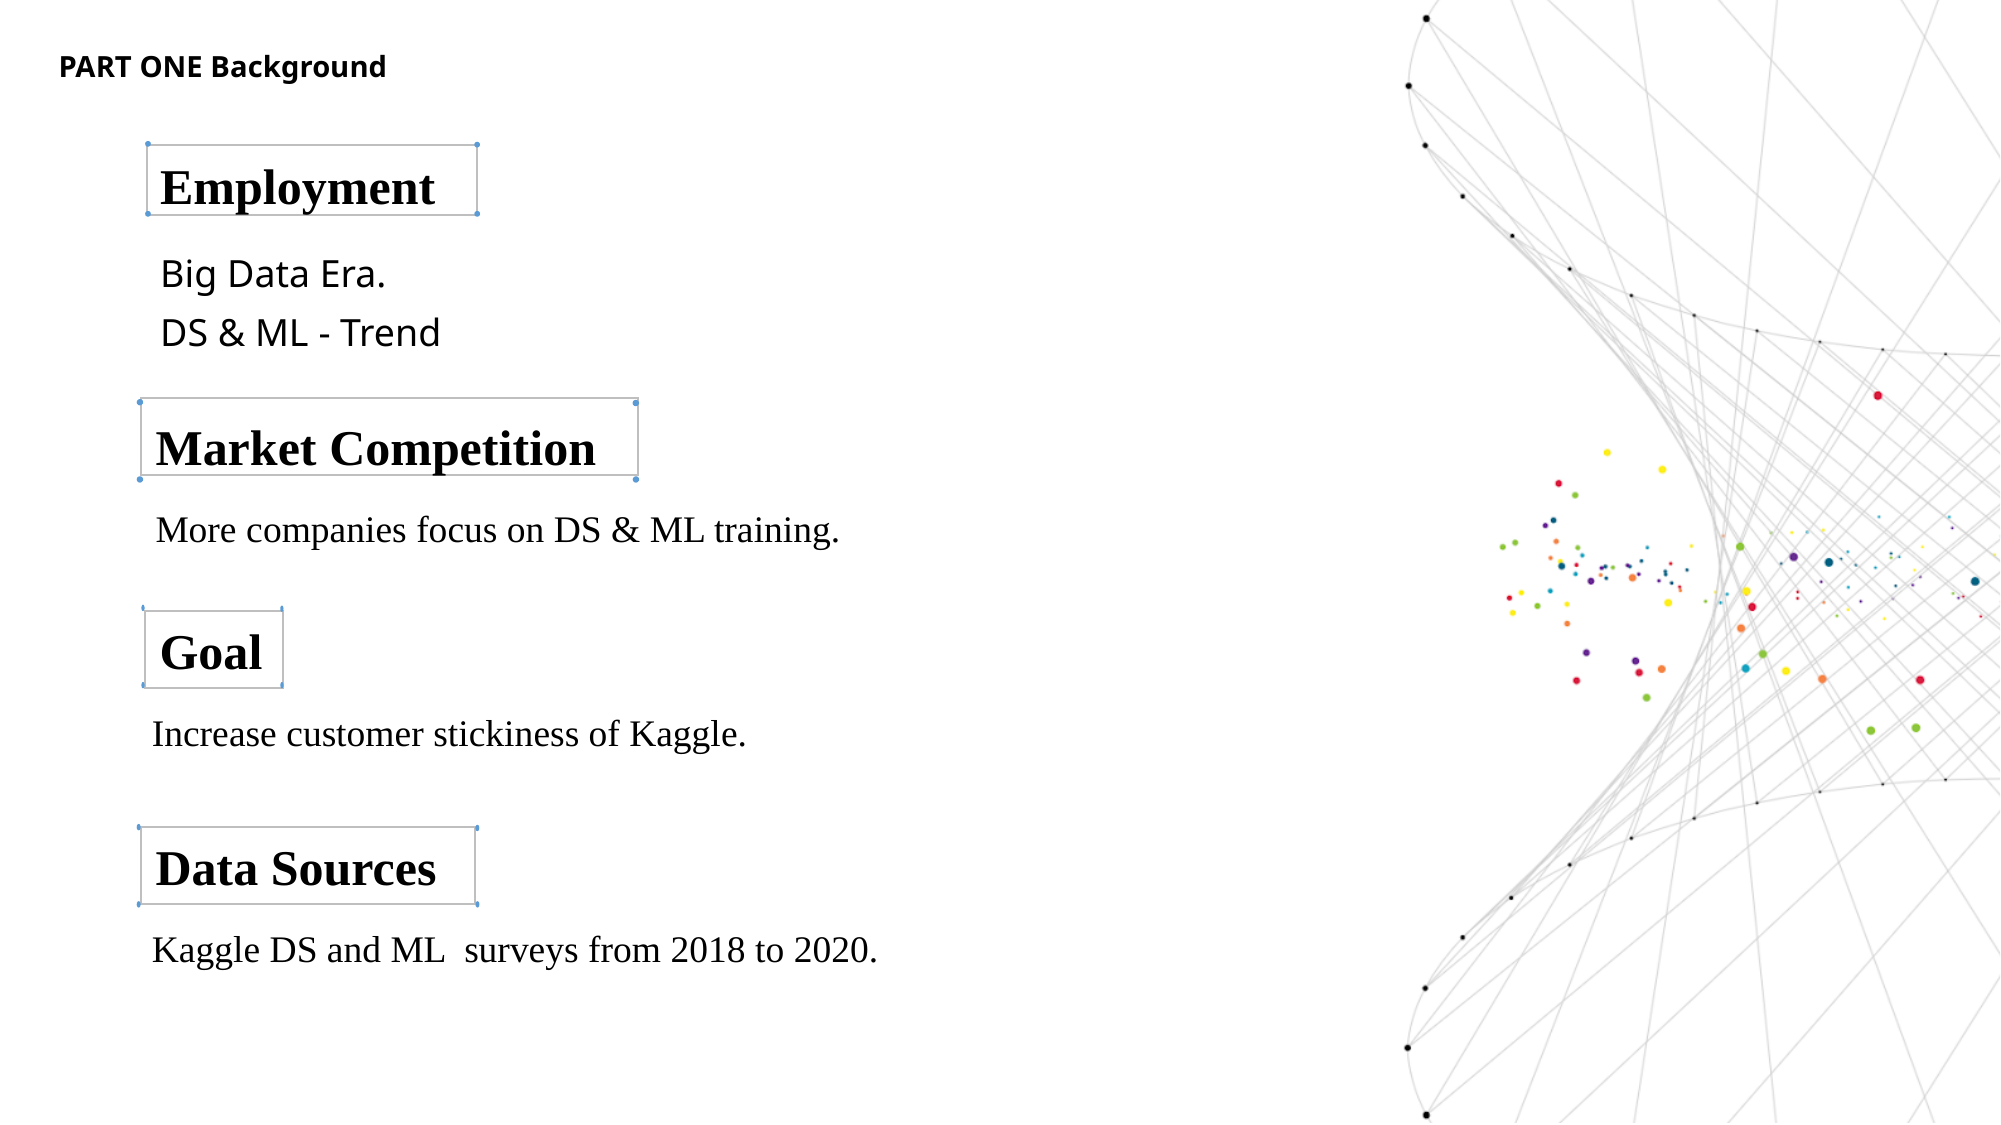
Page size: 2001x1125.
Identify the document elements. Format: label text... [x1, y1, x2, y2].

text_box Goal [144, 611, 283, 689]
text_box [632, 476, 640, 483]
text_box Kaggle DS and ML surveys from 2018 to 2020. [136, 909, 1257, 985]
text_box [136, 476, 144, 483]
text_box More companies focus on DS & ML training. [140, 483, 932, 548]
text_box Data Sources [140, 826, 476, 904]
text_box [144, 140, 481, 217]
text_box Big Data Era. DS & ML - Trend [145, 229, 608, 347]
list PART ONE Background [43, 36, 586, 100]
text_box [475, 824, 480, 832]
text_box [632, 399, 639, 407]
picture [1314, 0, 2001, 1123]
text_box Increase customer stickiness of Kaggle. [136, 689, 778, 767]
text_box Market Competition [140, 398, 639, 476]
text_box [136, 399, 144, 406]
text_box [136, 823, 141, 831]
